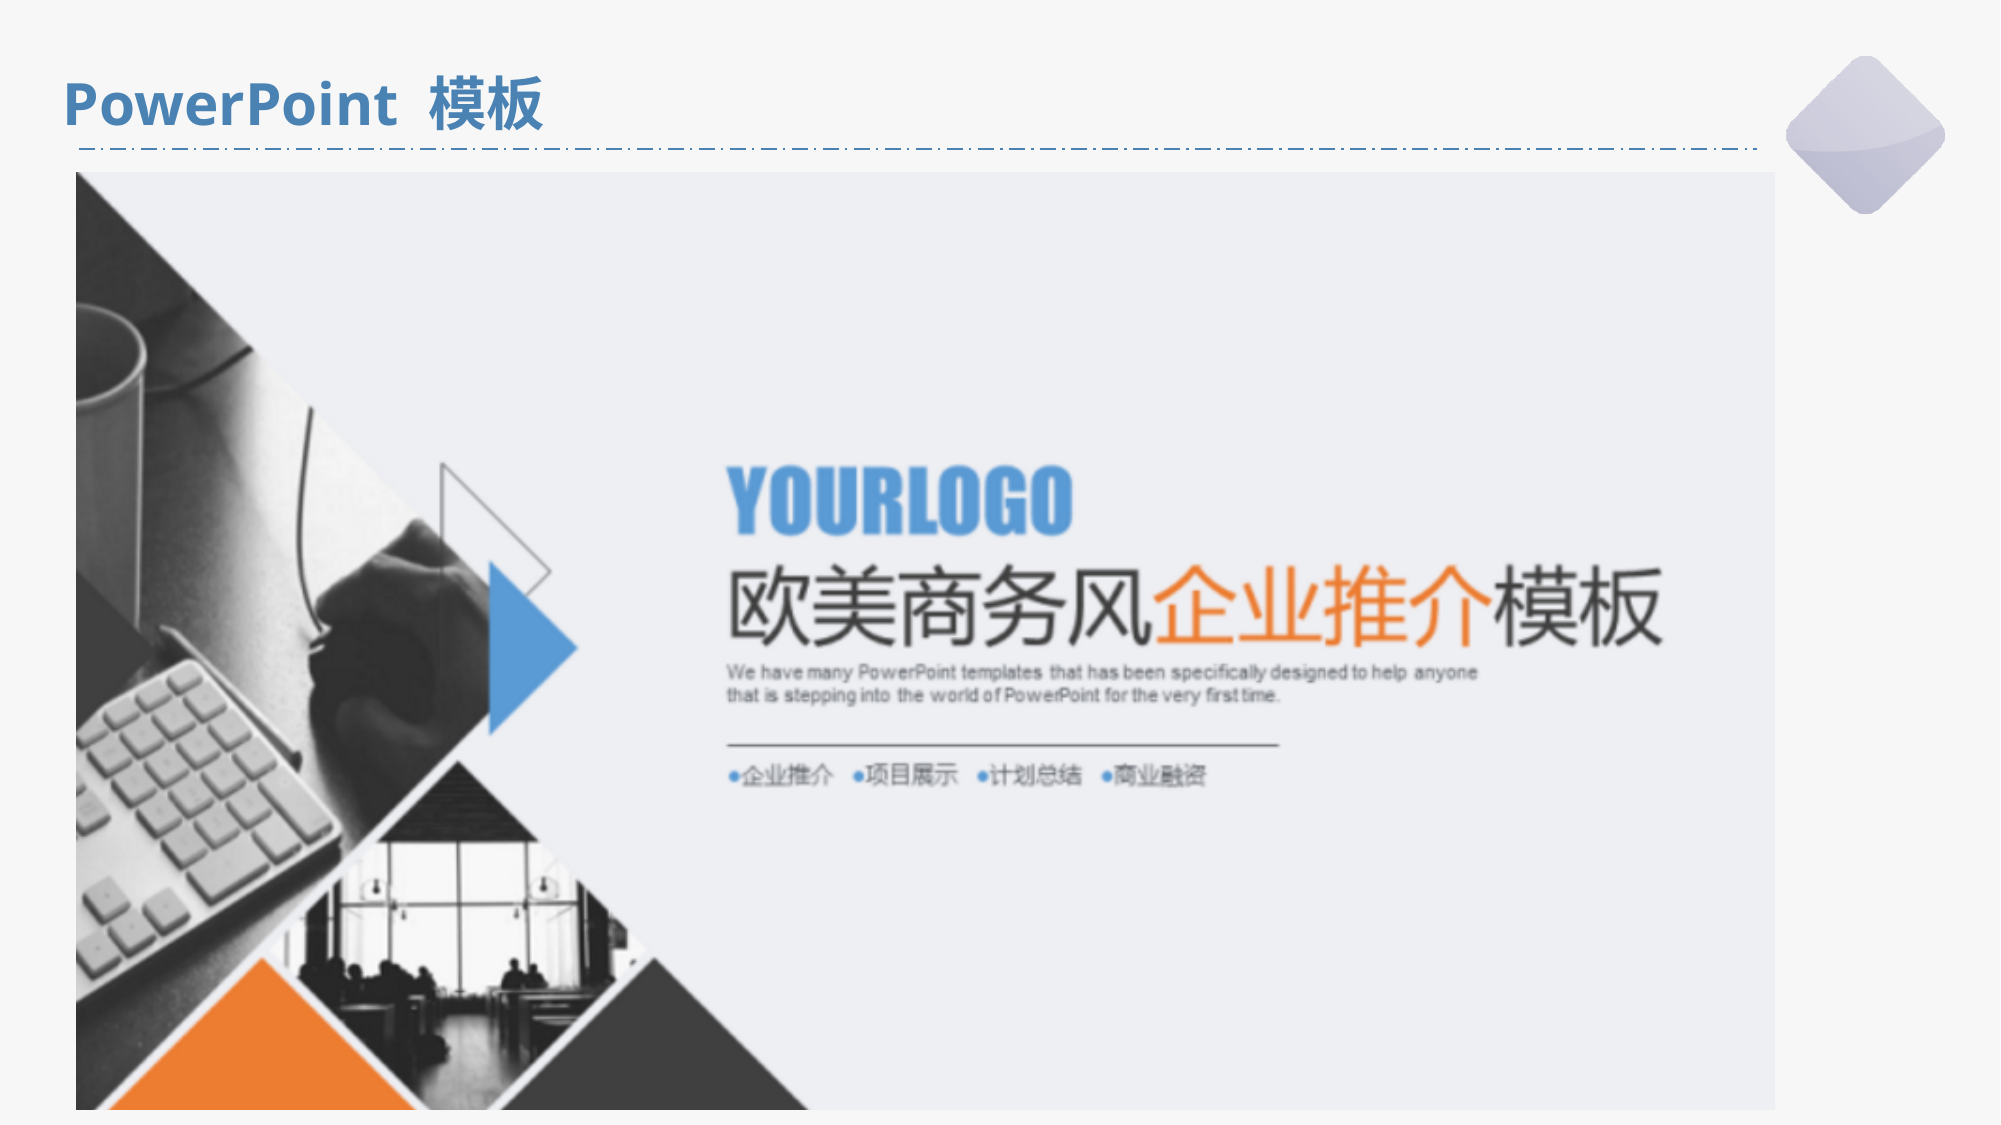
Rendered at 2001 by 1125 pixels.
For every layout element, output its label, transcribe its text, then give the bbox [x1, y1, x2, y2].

picture [75, 172, 1776, 1110]
text_box PowerPoint 模板 [48, 60, 560, 145]
picture [1780, 49, 1951, 220]
